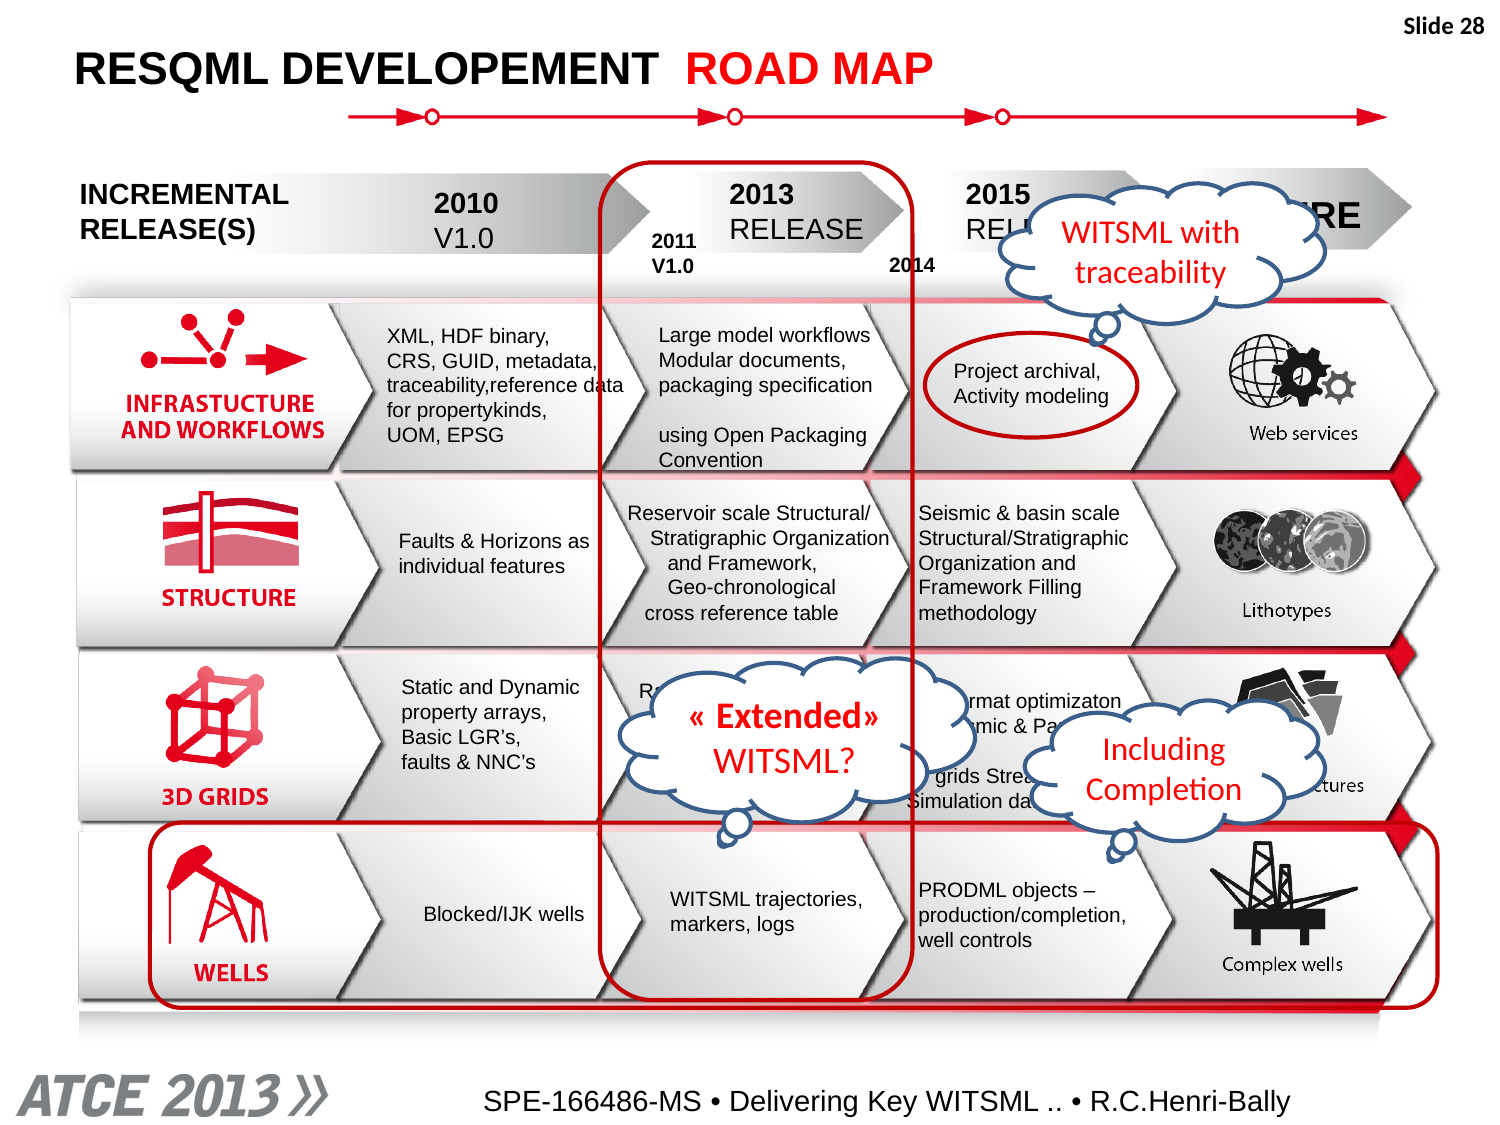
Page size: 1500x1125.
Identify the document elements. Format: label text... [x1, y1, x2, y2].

picture [0, 0, 1500, 1125]
text_box RESQML DEVELOPEMENT ROAD MAP [59, 31, 988, 101]
text_box Slide 28 [1312, 1, 1500, 77]
text_box INCREMENTAL RELEASE(S) [64, 168, 227, 254]
text_box [627, 160, 885, 166]
